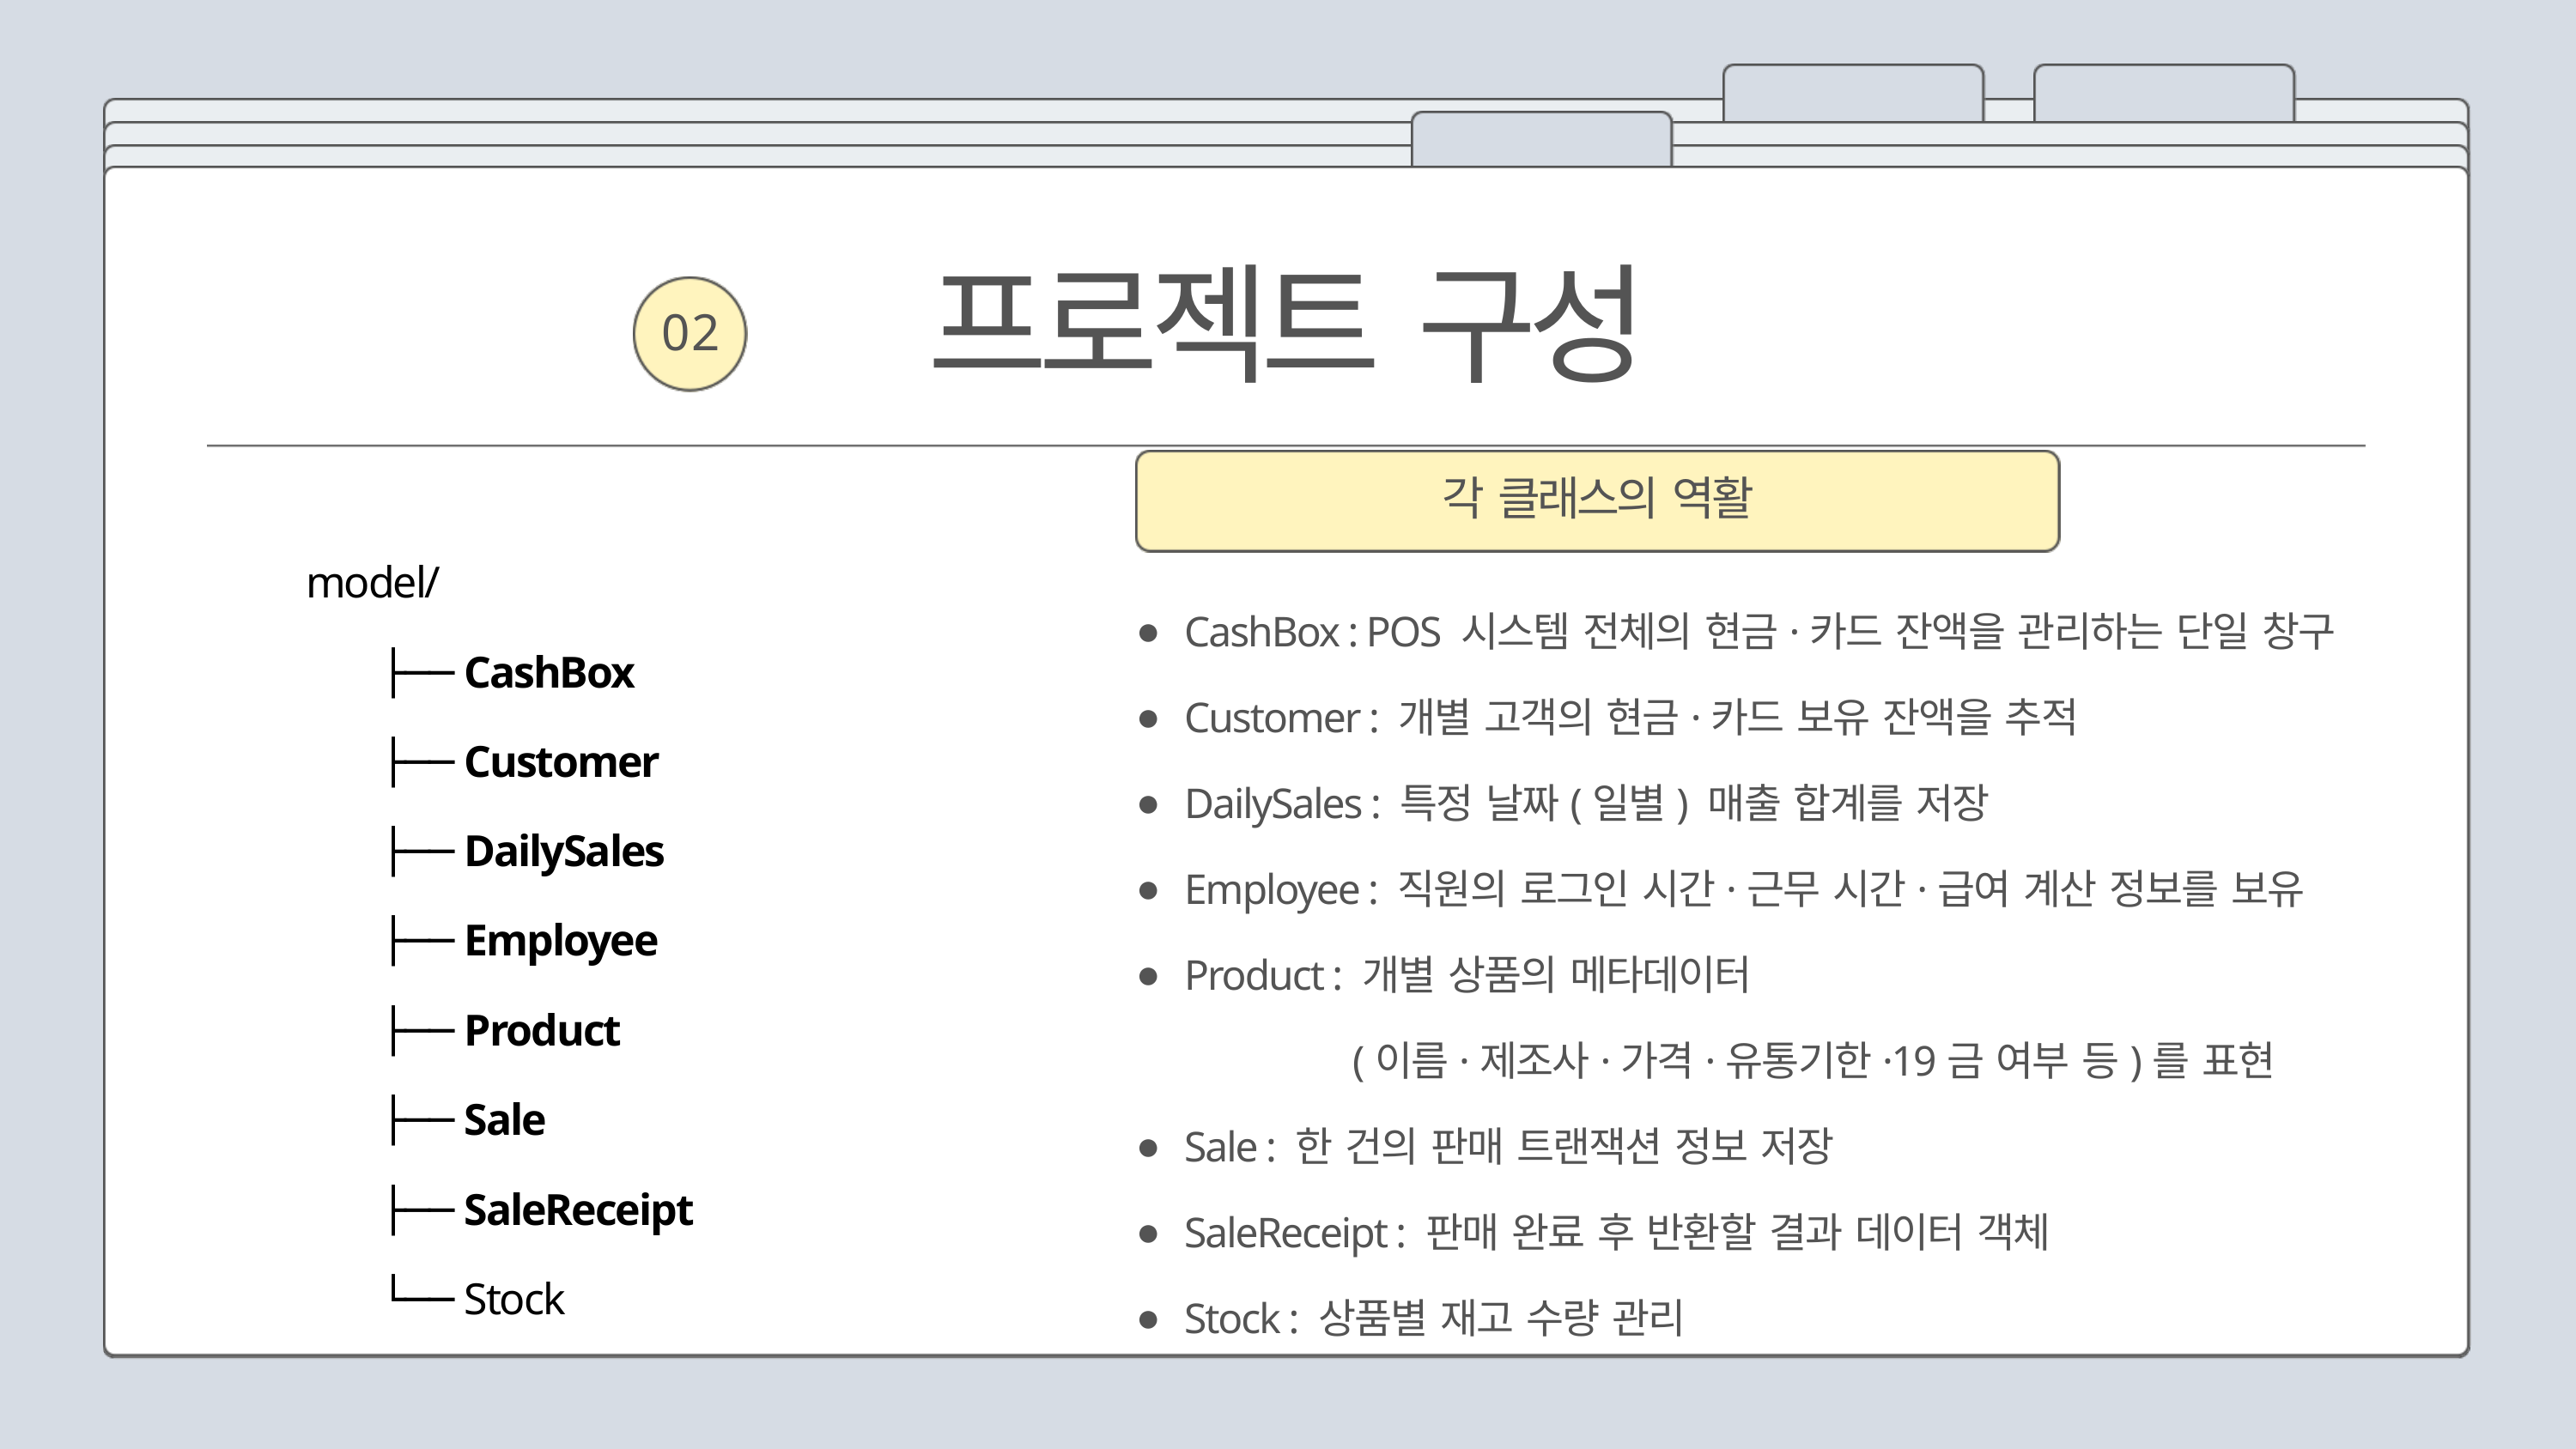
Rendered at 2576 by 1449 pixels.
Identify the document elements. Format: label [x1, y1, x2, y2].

picture [103, 64, 2471, 1360]
